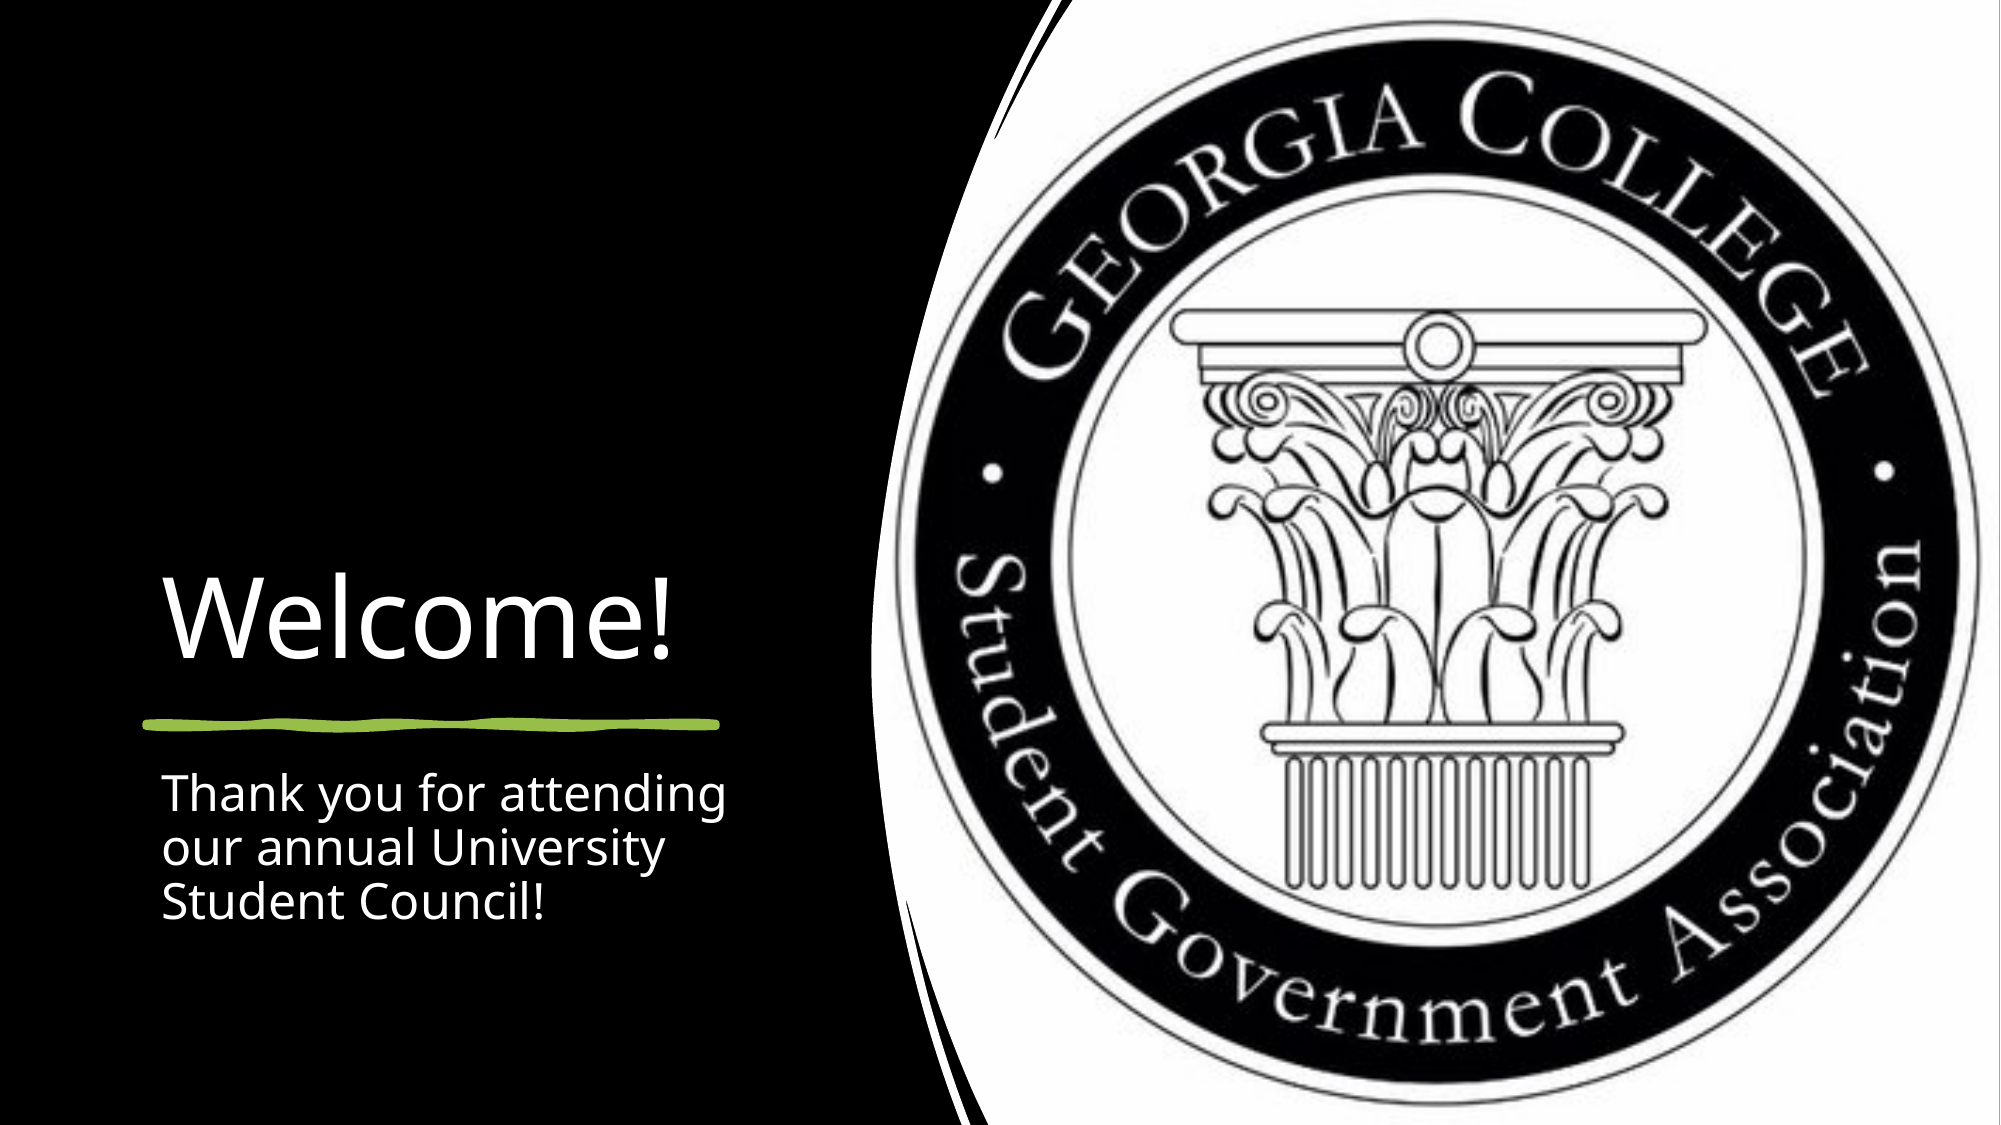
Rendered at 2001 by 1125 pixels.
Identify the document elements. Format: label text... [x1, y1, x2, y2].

text_box [144, 720, 718, 730]
text_box [0, 0, 871, 1125]
title Welcome! [146, 104, 759, 690]
list Thank you for attending our annual University Student Council! [146, 760, 759, 1019]
picture [871, 0, 2000, 1125]
